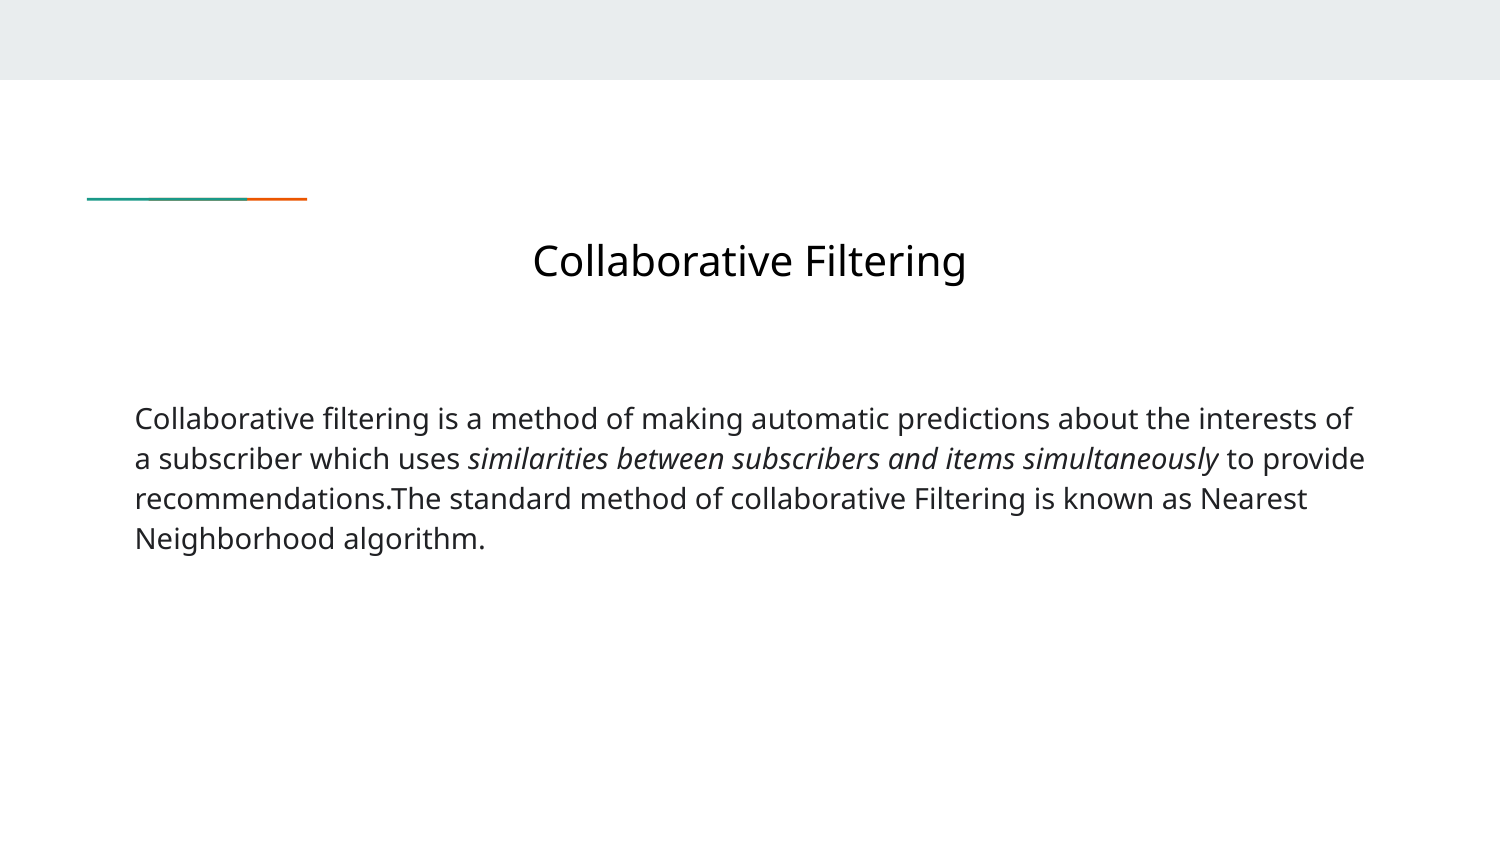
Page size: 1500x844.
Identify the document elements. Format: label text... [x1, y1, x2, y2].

title Collaborative Filtering [119, 216, 1381, 305]
list Collaborative filtering is a method of making automatic predictions about the interests of a subscriber which uses similarities between subscribers and items simultaneously to provide recommendations.The standard method of collaborative Filtering is known as Nearest Neighborhood algorithm. [119, 341, 1381, 712]
